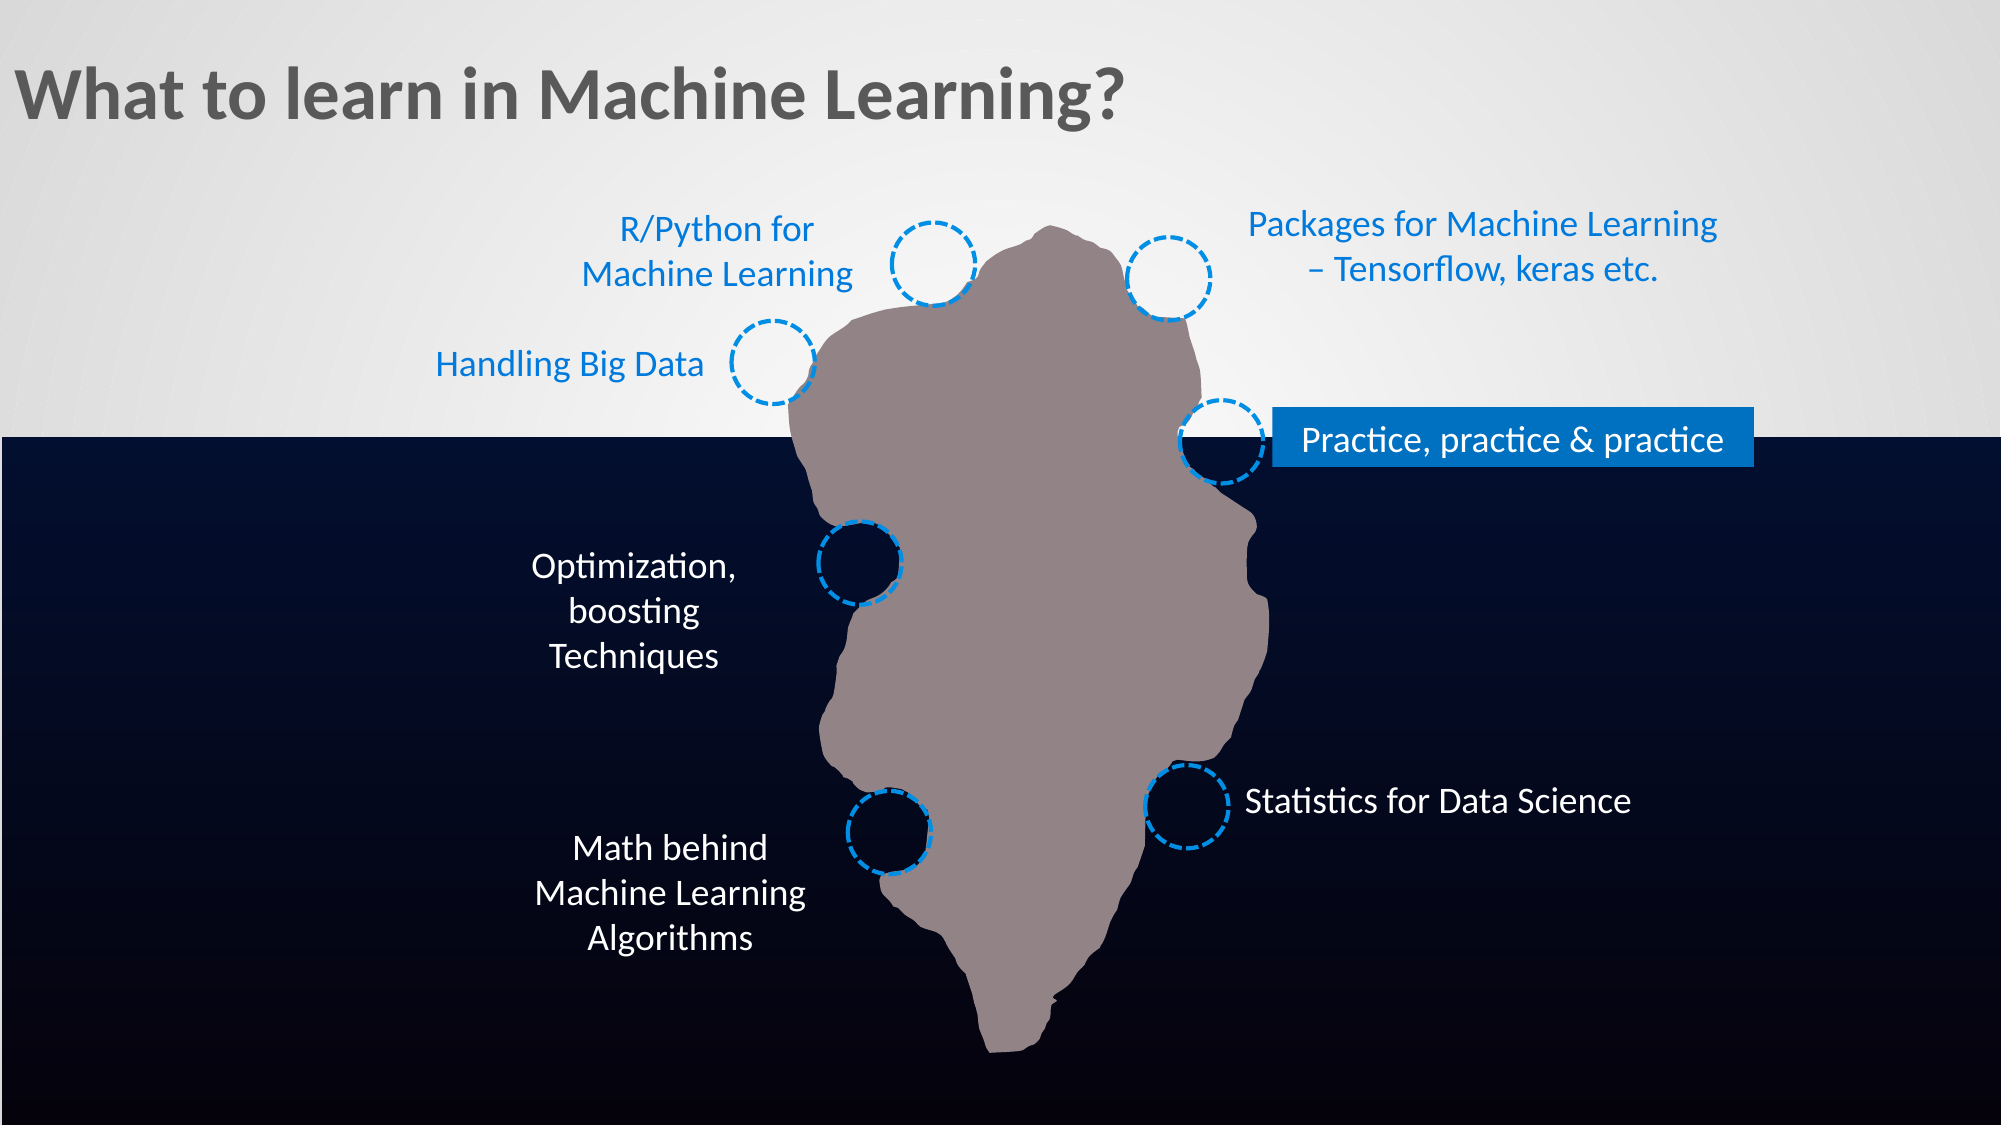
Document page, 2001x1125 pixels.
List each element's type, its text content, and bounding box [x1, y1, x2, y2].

text_box Handling Big Data [411, 331, 730, 392]
text_box [889, 220, 978, 308]
text_box [785, 223, 1272, 1055]
text_box R/Python for Machine Learning [558, 196, 877, 302]
text_box Practice, practice & practice [1272, 407, 1754, 467]
text_box Packages for Machine Learning – Tensorflow, keras etc. [1222, 191, 1744, 297]
text_box [1124, 235, 1213, 323]
text_box [1143, 763, 1231, 851]
text_box Math behind Machine Learning Algorithms [511, 815, 830, 966]
text_box [845, 788, 934, 877]
text_box Optimization, boosting Techniques [474, 533, 794, 684]
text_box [818, 521, 902, 605]
text_box [1177, 398, 1266, 486]
text_box [0, 435, 2000, 1125]
text_box [729, 318, 817, 407]
text_box Statistics for Data Science [1214, 768, 1663, 874]
text_box What to learn in Machine Learning? [0, 37, 1350, 142]
